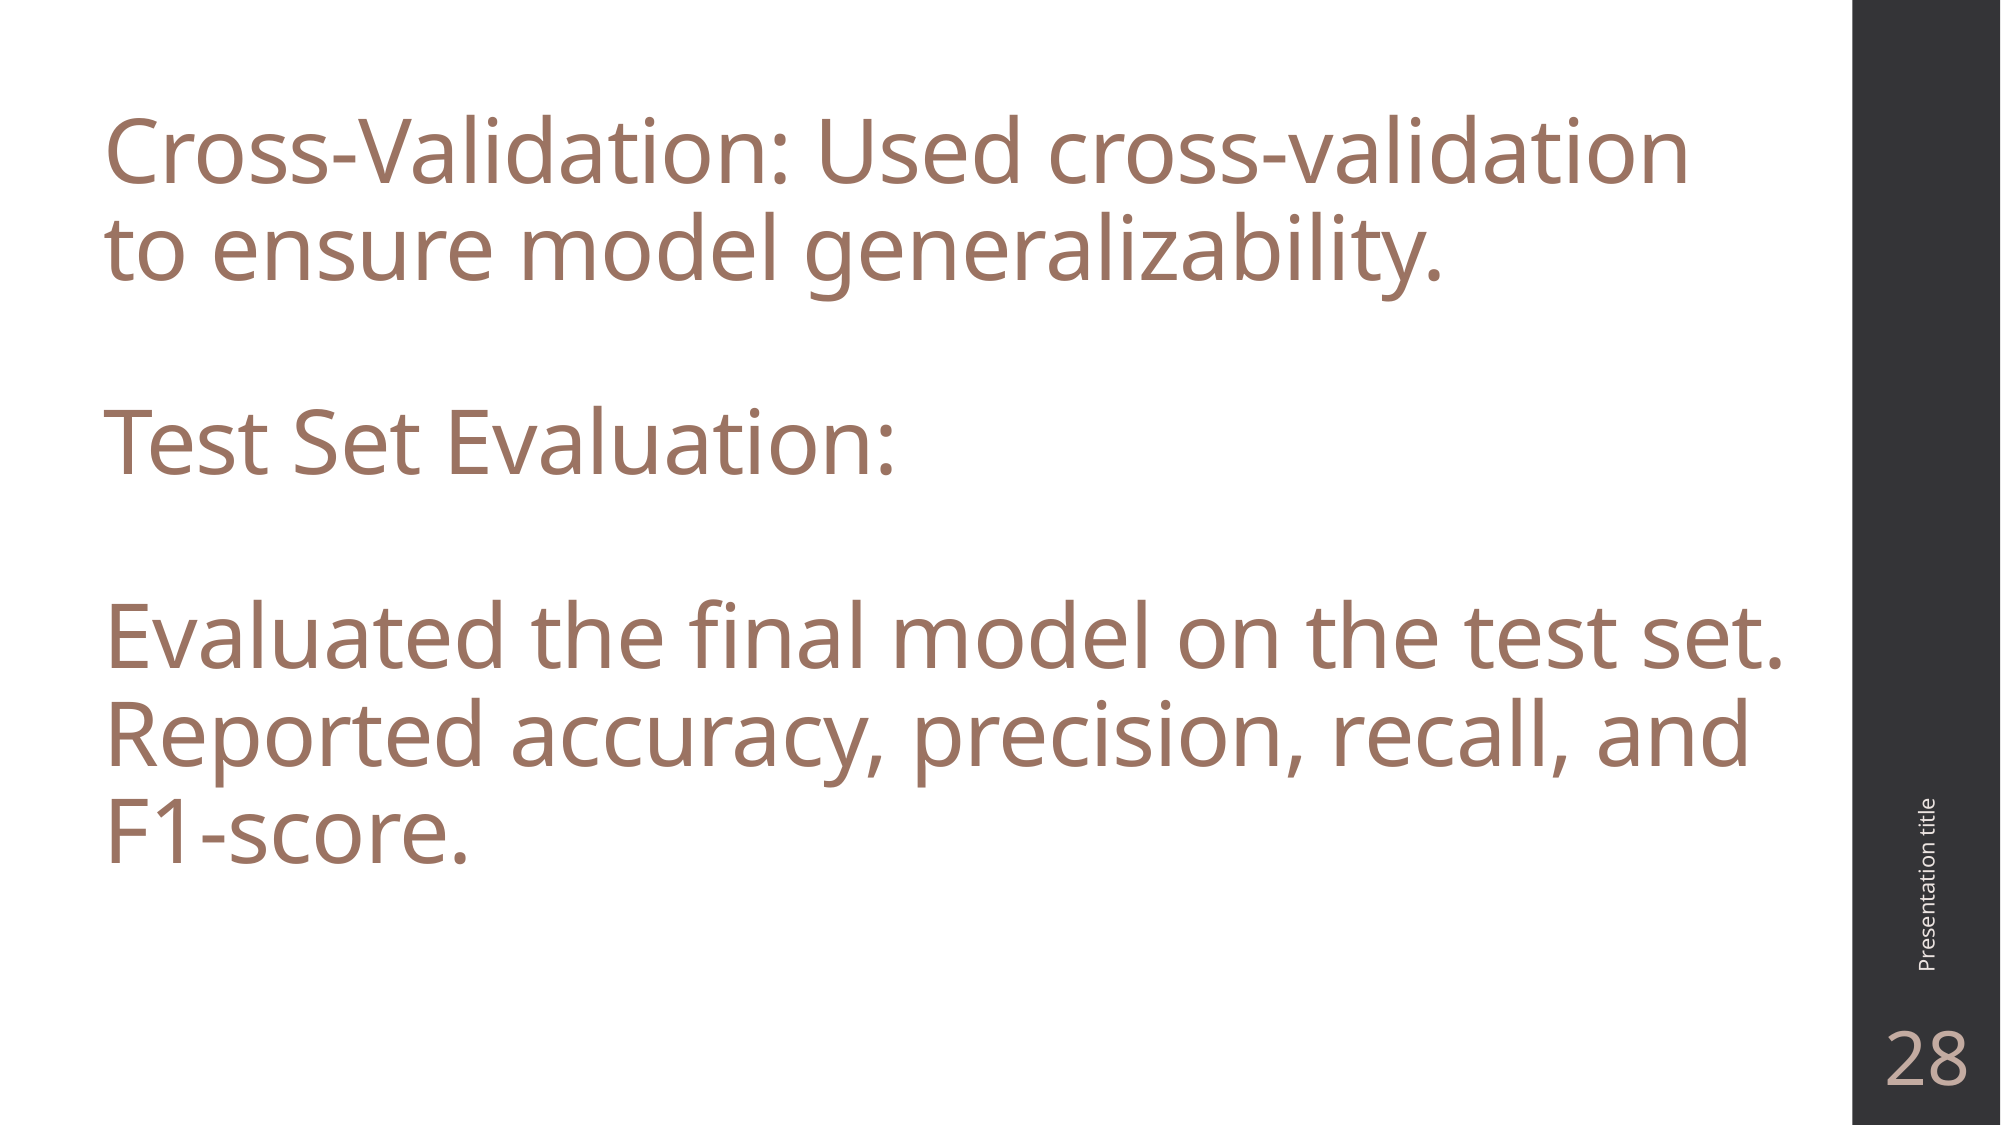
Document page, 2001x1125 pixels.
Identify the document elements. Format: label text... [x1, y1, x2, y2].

title Cross-Validation: Used cross-validation to ensure model generalizability. Test Set Evaluation: Evaluated the final model on the test set. Reported accuracy, precision, recall, and F1-score. [88, 78, 1814, 1095]
footer Presentation title [1897, 400, 1958, 988]
slide_number 28 [1852, 1012, 2000, 1110]
